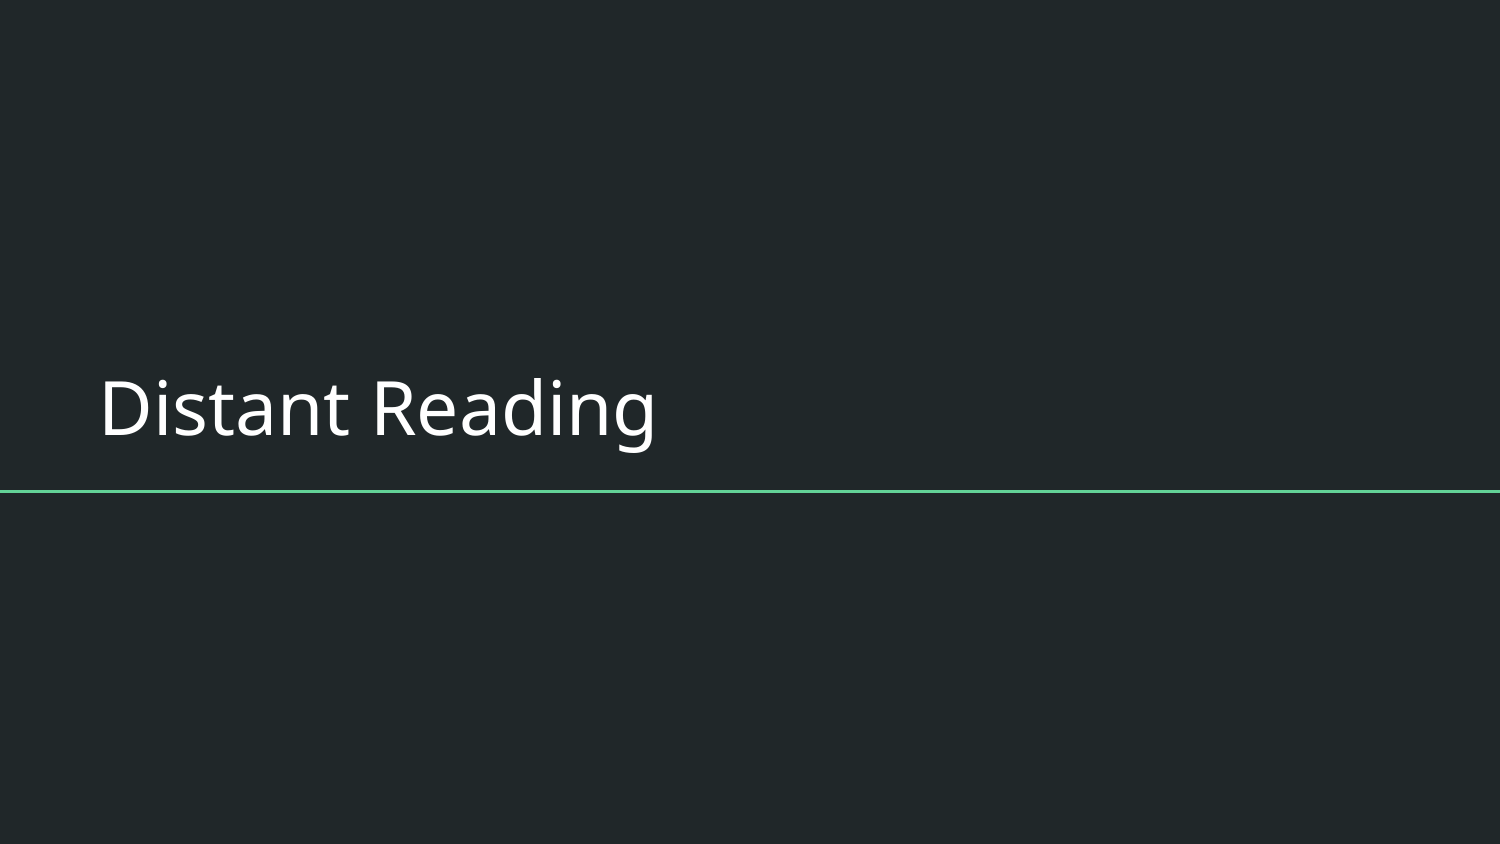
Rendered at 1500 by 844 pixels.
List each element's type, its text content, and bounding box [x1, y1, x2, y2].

title Distant Reading [83, 337, 1417, 466]
